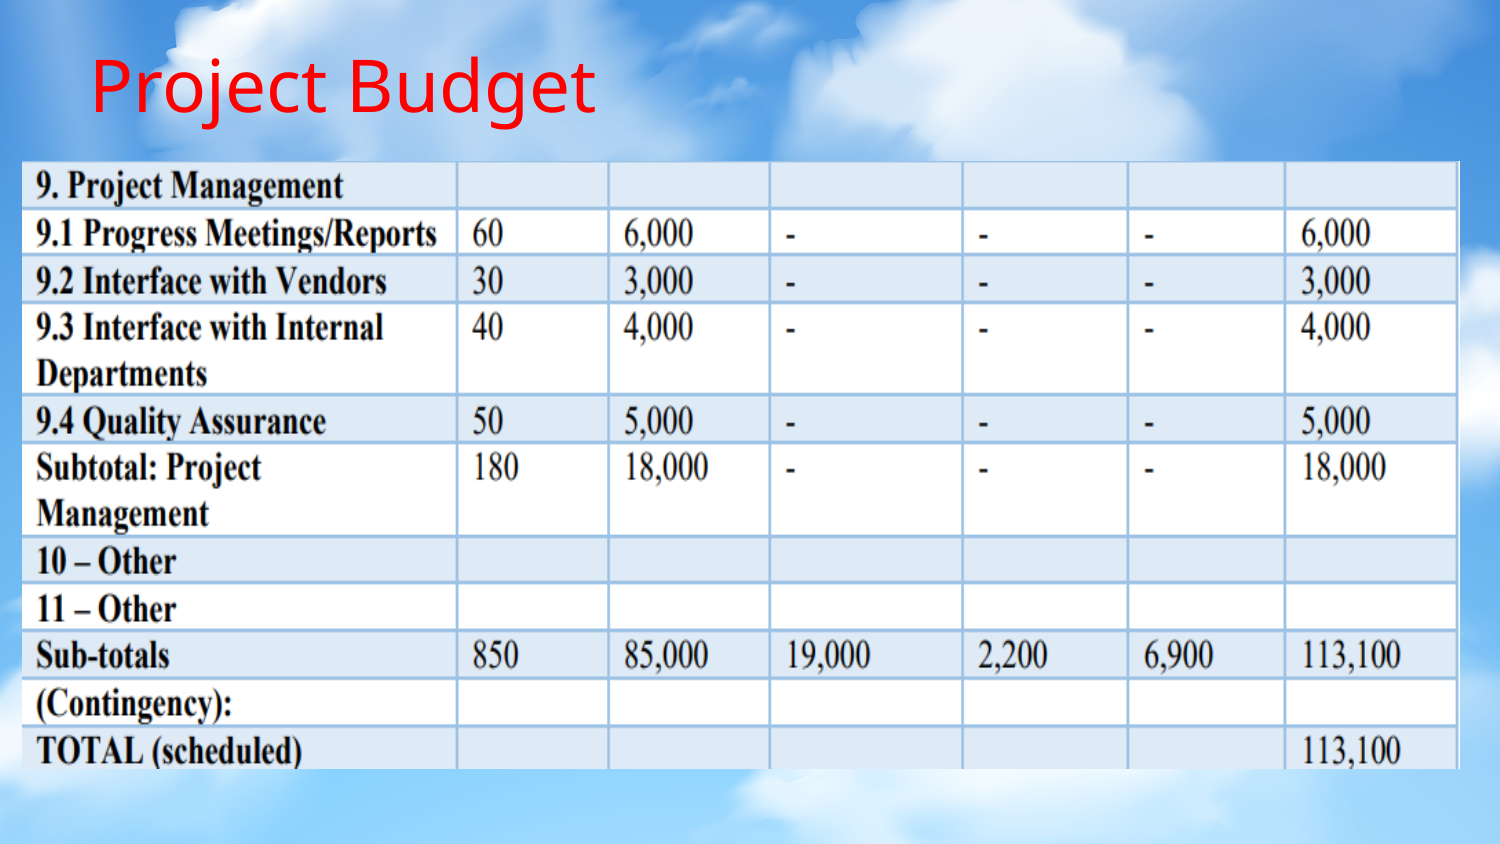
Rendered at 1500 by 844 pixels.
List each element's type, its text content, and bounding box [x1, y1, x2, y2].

title Project Budget [74, 24, 1340, 133]
picture [0, 0, 1500, 844]
